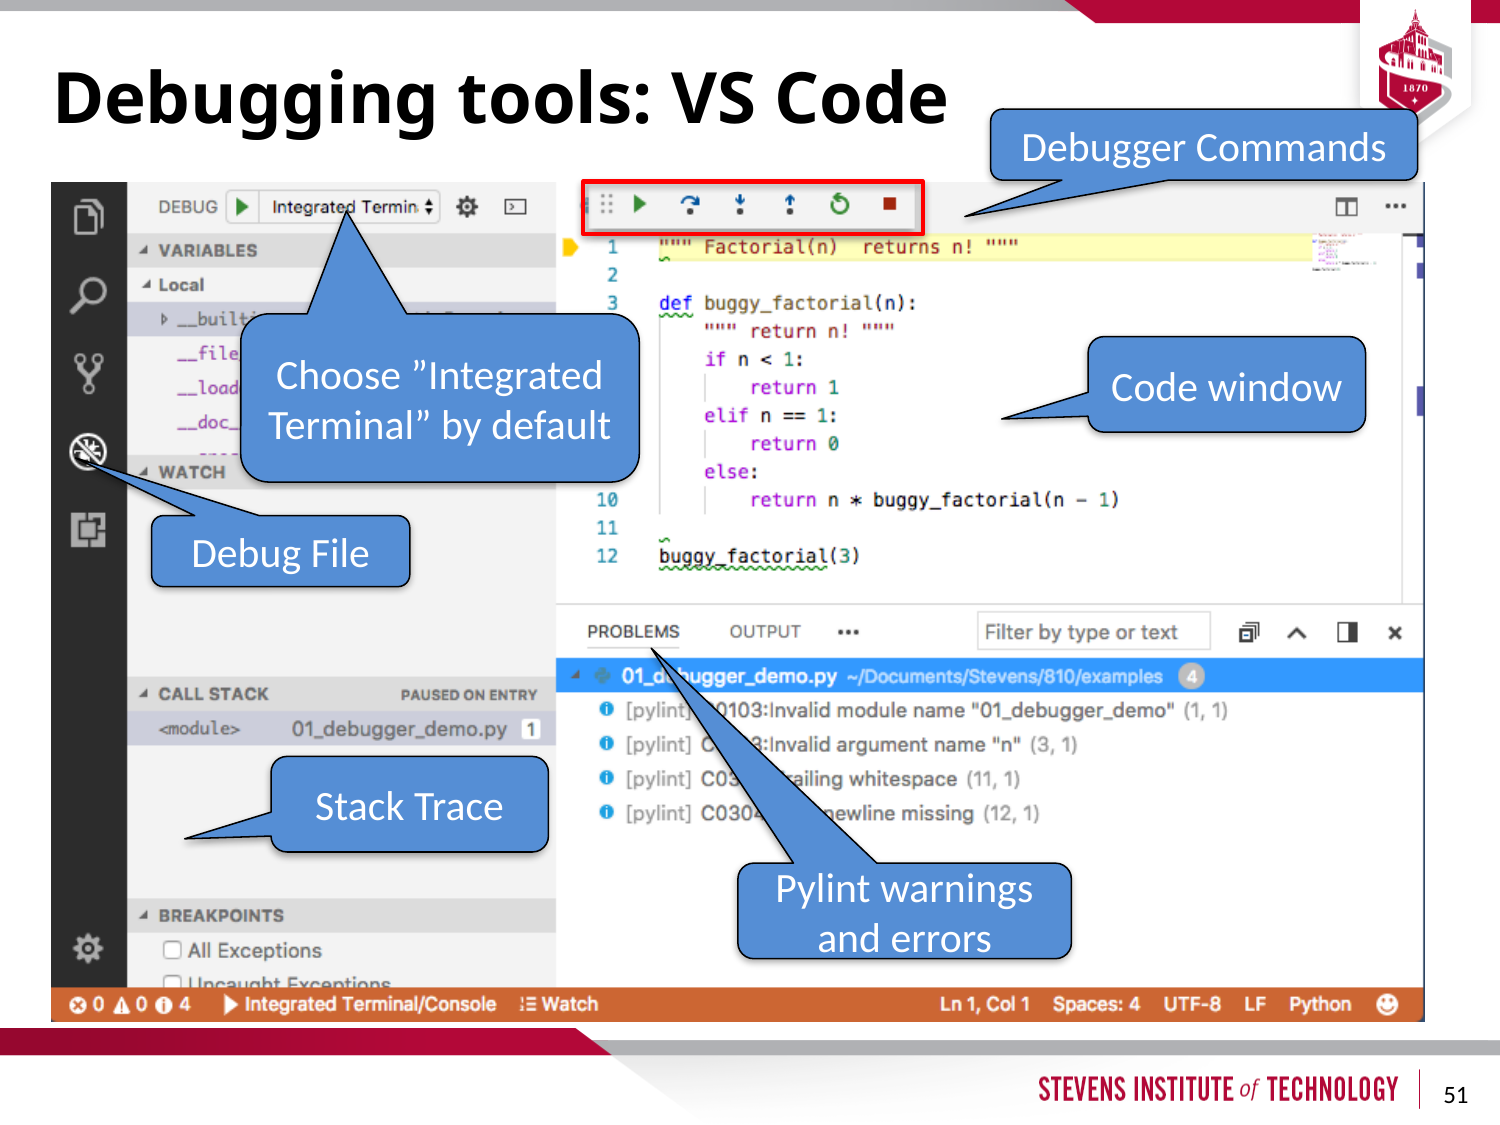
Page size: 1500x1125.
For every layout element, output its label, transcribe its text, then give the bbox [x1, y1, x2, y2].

text_box Debugger Commands [989, 108, 1419, 181]
picture [0, 1028, 1500, 1125]
picture [50, 182, 1426, 1023]
picture [0, 0, 1500, 160]
slide_number 51 [1428, 1071, 1490, 1108]
title Debugging tools: VS Code [37, 45, 1338, 150]
